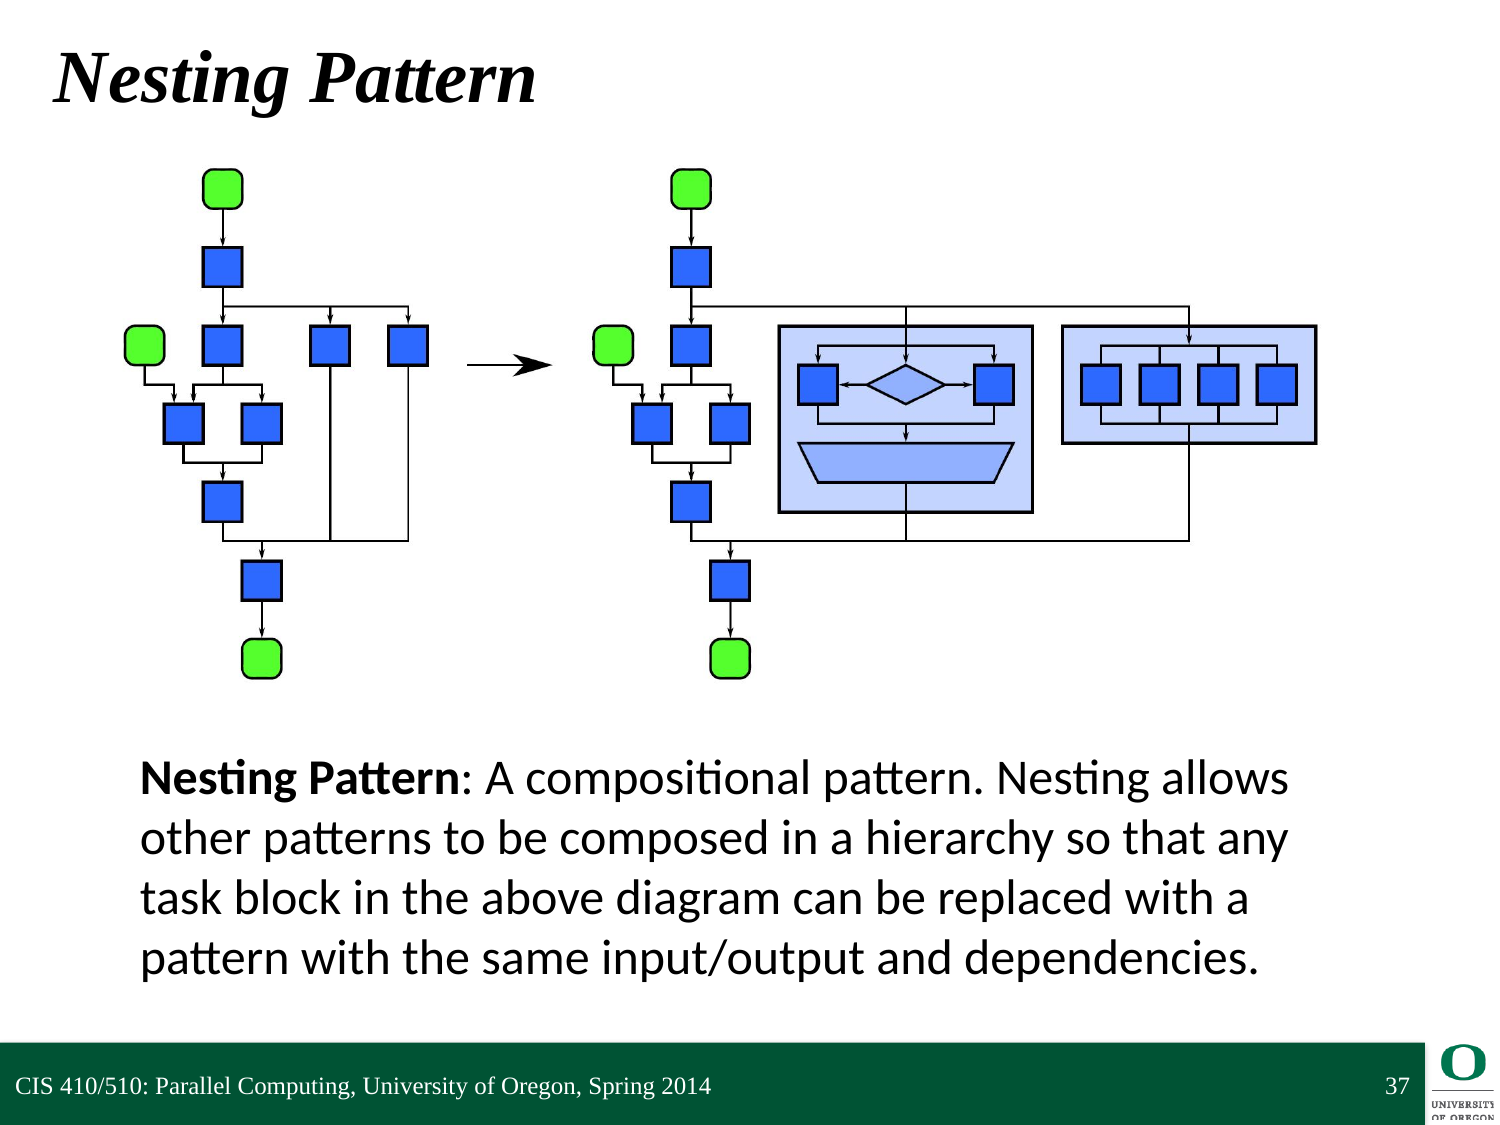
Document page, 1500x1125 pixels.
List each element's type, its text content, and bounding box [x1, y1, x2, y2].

slide_number 37 [1074, 1044, 1425, 1125]
text_box Nesting Pattern: A compositional pattern. Nesting allows other patterns to be composed in a hierarchy so that any task block in the above diagram can be replaced with a pattern with the same input/output and dependencies. [124, 737, 1338, 993]
picture [112, 149, 1326, 688]
footer CIS 410/510: Parallel Computing, University of Oregon, Spring 2014 [0, 1044, 988, 1125]
title Nesting Pattern [39, 0, 1500, 145]
